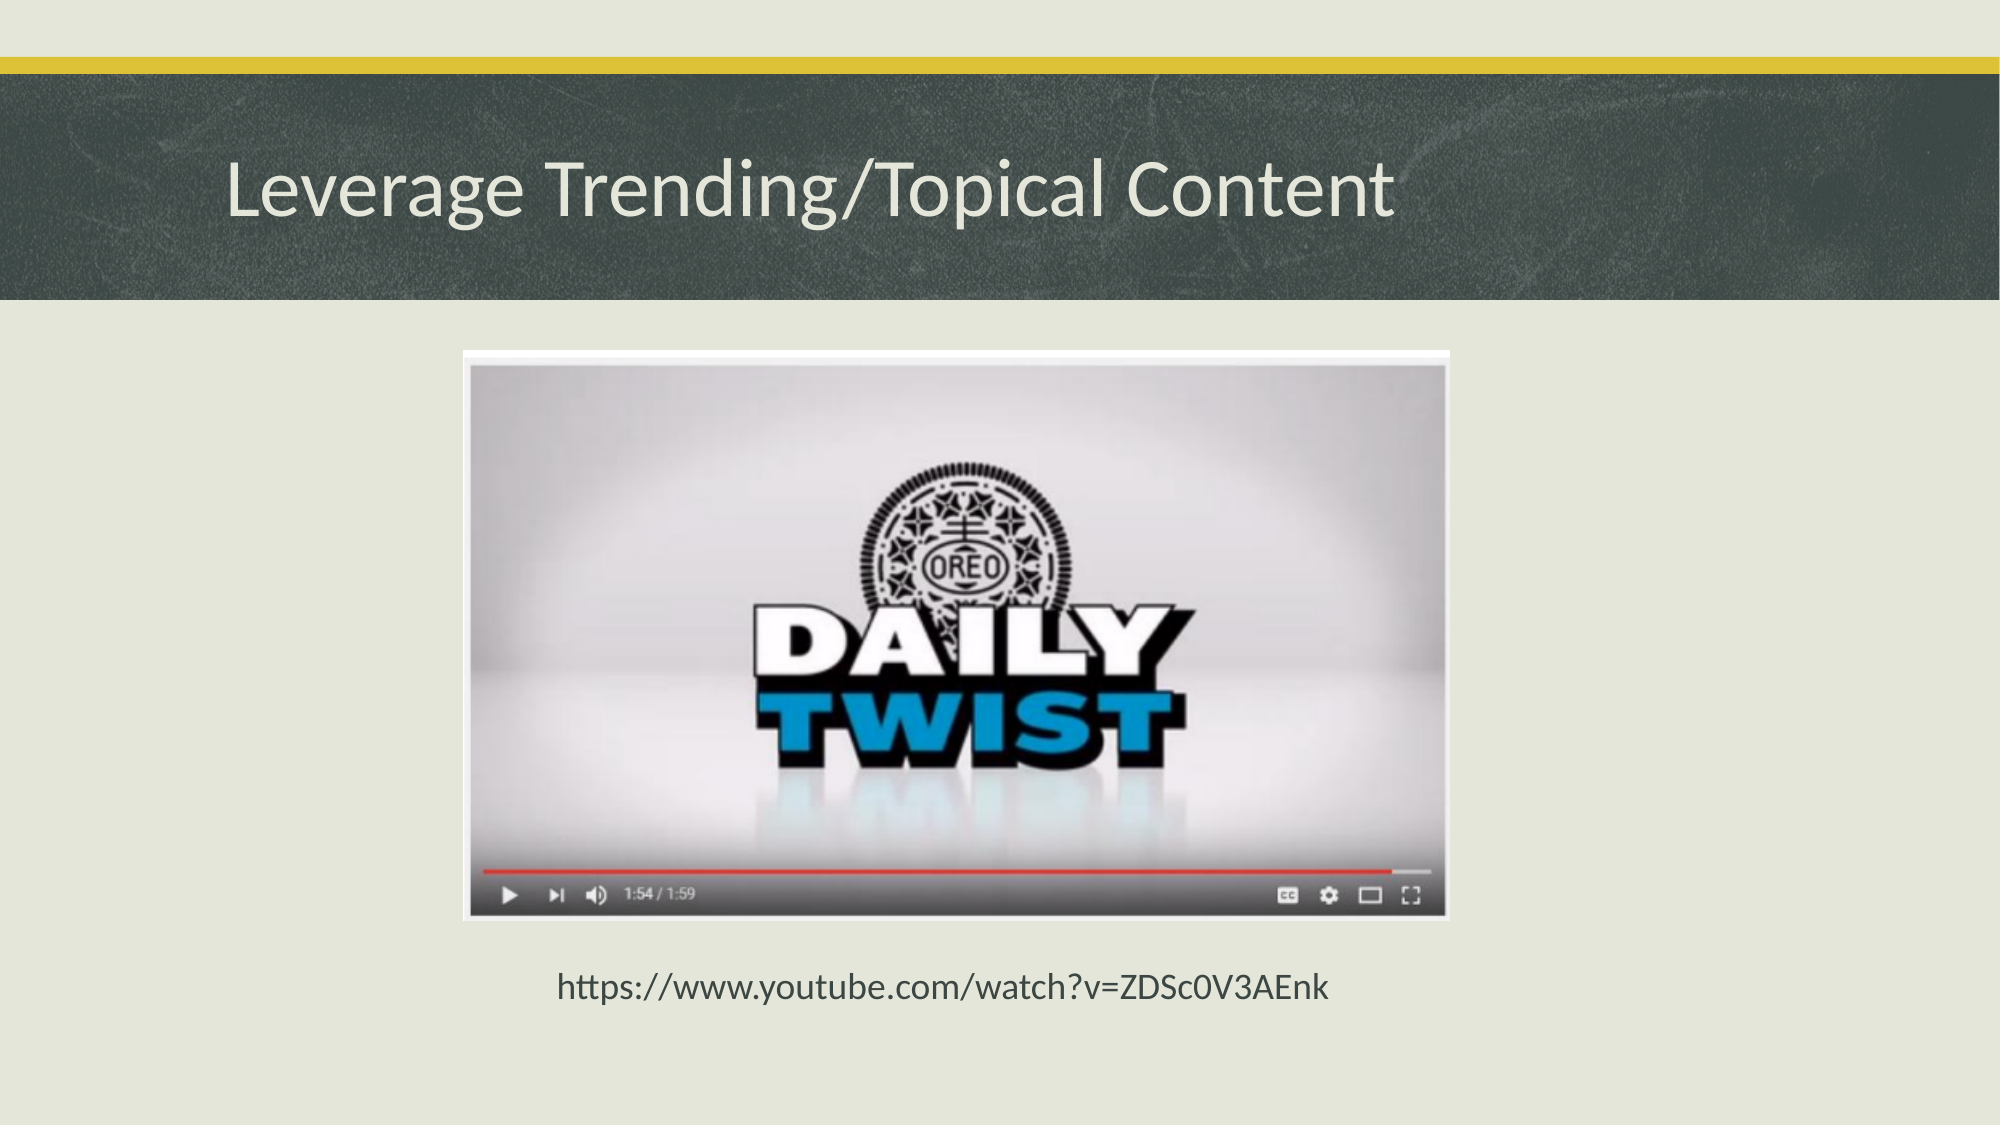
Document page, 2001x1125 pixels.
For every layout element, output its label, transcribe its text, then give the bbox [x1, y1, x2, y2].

picture [0, 74, 2000, 300]
text_box https://www.youtube.com/watch?v=ZDSc0V3AEnk [541, 954, 1345, 1015]
title Leverage Trending/Topical Content [210, 76, 1790, 300]
picture [463, 350, 1450, 921]
